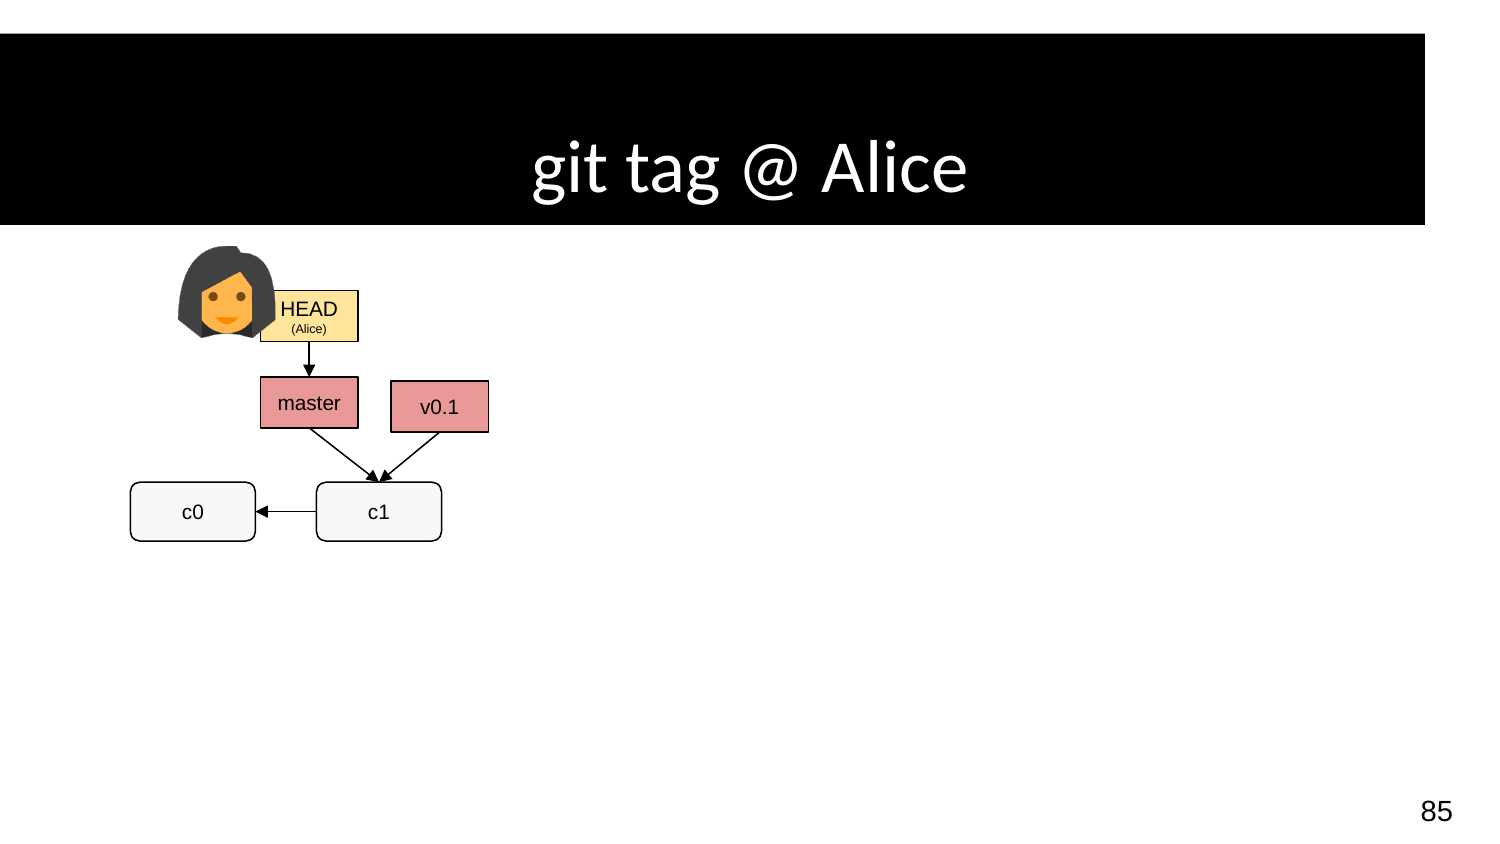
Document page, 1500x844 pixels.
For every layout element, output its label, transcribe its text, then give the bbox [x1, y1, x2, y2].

text_box c1 [316, 489, 442, 542]
picture [175, 243, 278, 342]
text_box c0 [130, 482, 256, 542]
title git tag @ Alice [75, 33, 1425, 223]
text_box HEAD (Alice) [283, 290, 359, 342]
text_box v0.1 [390, 381, 489, 432]
text_box master [260, 376, 359, 428]
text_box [383, 431, 440, 483]
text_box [308, 427, 380, 483]
